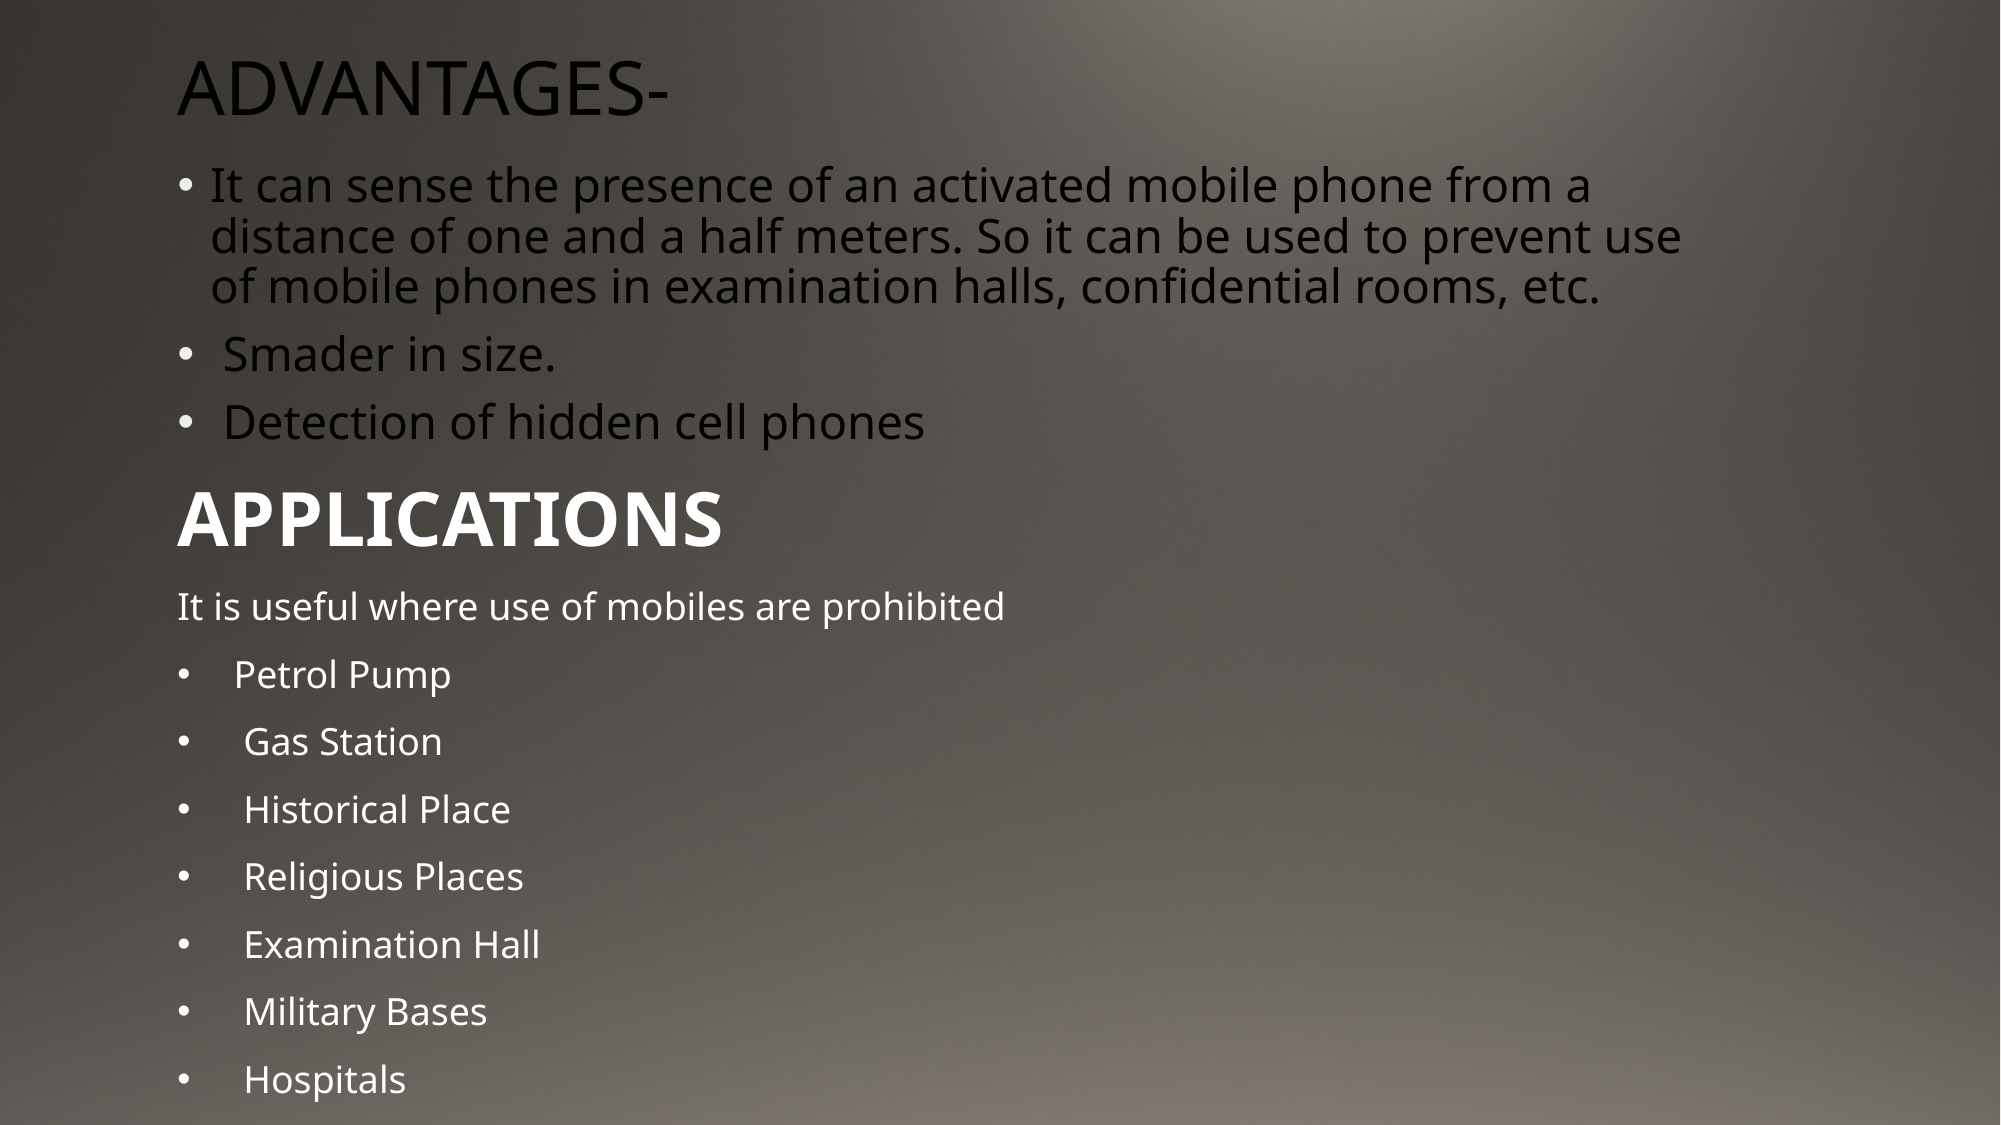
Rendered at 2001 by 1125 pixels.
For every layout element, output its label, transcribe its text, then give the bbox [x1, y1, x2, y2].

picture [0, 0, 2001, 1125]
text_box It is useful where use of mobiles are prohibited Petrol Pump Gas Station Historical Place Religious Places Examination Hall Military Bases Hospitals [162, 575, 1808, 1108]
title ADVANTAGES- [162, 29, 1738, 154]
list It can sense the presence of an activated mobile phone from a distance of one and a half meters. So it can be used to prevent use of mobile phones in examination halls, confidential rooms, etc. Smader in size. Detection of hidden cell phones [162, 154, 1738, 459]
text_box APPLICATIONS [162, 463, 1265, 569]
